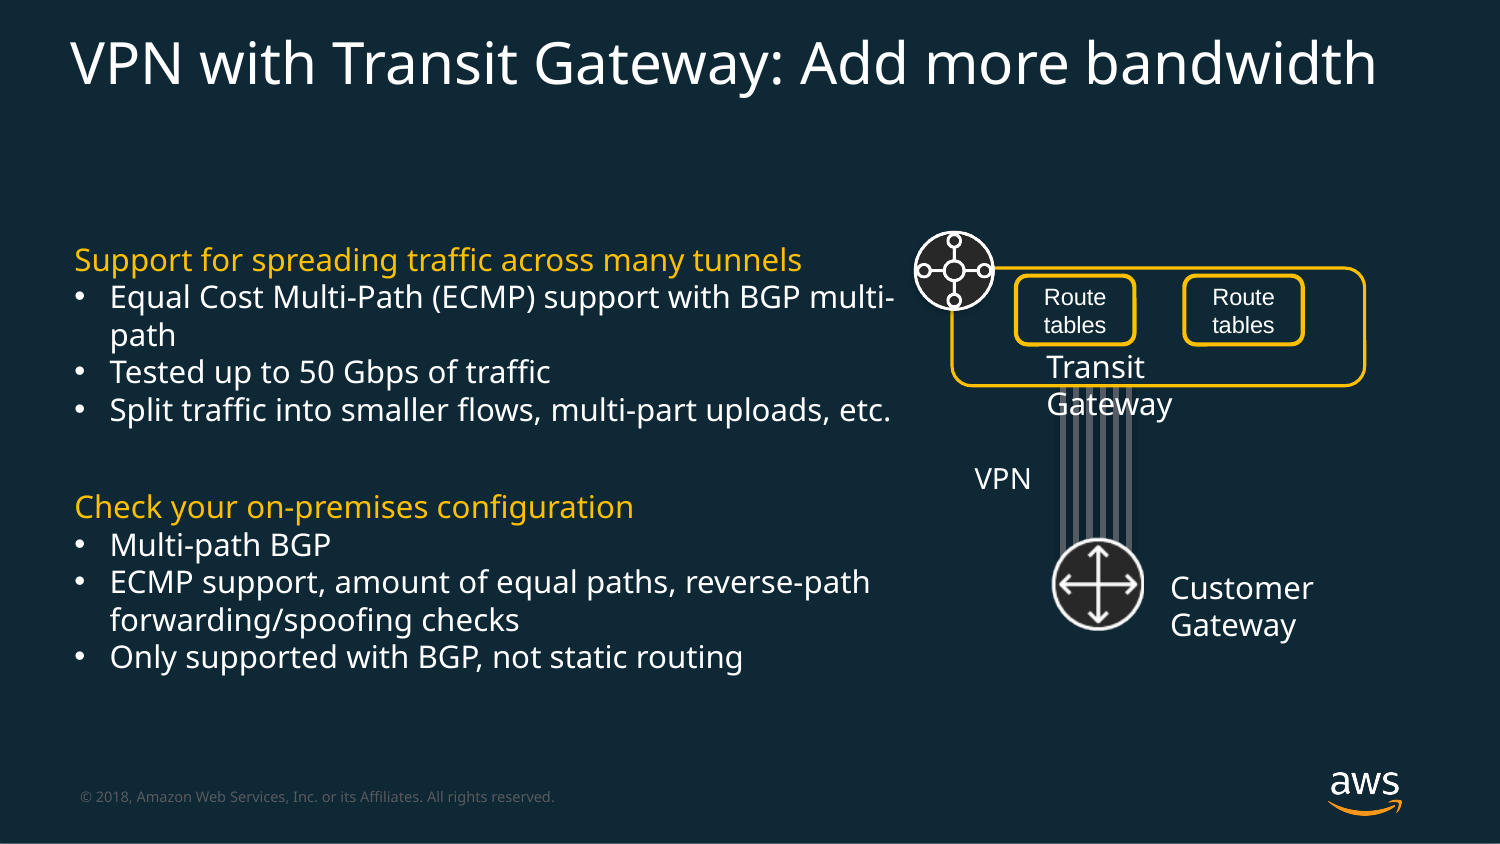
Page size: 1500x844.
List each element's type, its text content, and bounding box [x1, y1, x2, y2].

text_box Customer Gateway [1155, 560, 1452, 651]
text_box VPN [959, 453, 1051, 503]
text_box Transit Gateway [1031, 339, 1295, 430]
picture [1049, 536, 1145, 631]
text_box Route tables [1182, 273, 1305, 346]
text_box Route tables [1013, 273, 1137, 347]
picture [1328, 772, 1402, 816]
text_box Support for spreading traffic across many tunnels Equal Cost Multi-Path (ECMP) support with BGP multi-path Tested up to 50 Gbps of traffic Split traffic into smaller flows, multi-part uploads, etc. [59, 232, 934, 435]
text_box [912, 229, 996, 313]
text_box Check your on-premises configuration Multi-path BGP ECMP support, amount of equal paths, reverse-path forwarding/spoofing checks Only supported with BGP, not static routing [59, 480, 934, 683]
title VPN with Transit Gateway: Add more bandwidth [55, 18, 1402, 160]
text_box [949, 265, 1367, 388]
